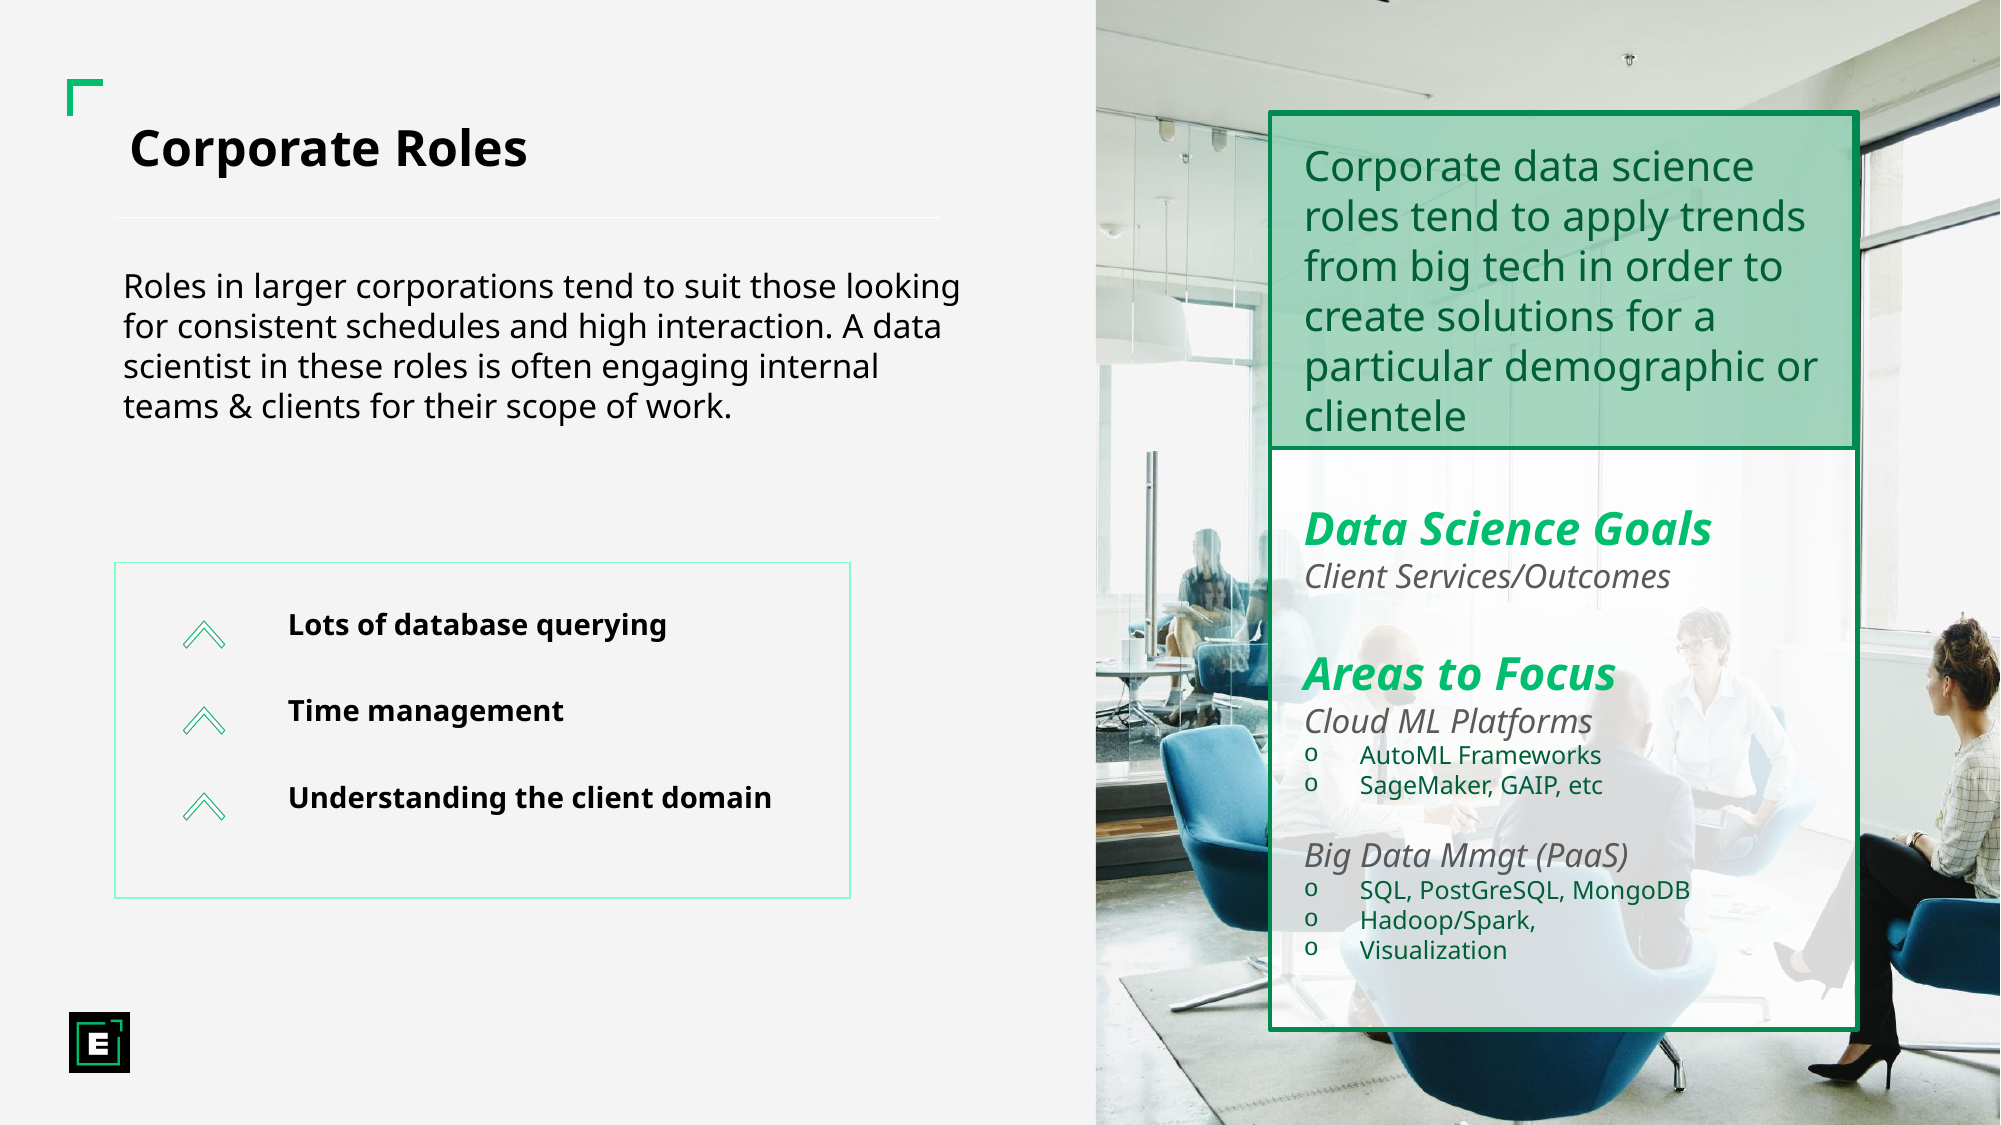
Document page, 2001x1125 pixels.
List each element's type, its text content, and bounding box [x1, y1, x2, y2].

picture [169, 680, 239, 760]
picture [169, 766, 239, 846]
picture [69, 1012, 130, 1073]
picture [1095, 0, 2000, 1125]
title Corporate Roles [115, 112, 940, 188]
picture [169, 595, 239, 675]
text_box Roles in larger corporations tend to suit those looking for consistent schedules and high interaction. A data scientist in these roles is often engaging internal teams & clients for their scope of work. [108, 258, 1000, 433]
list Lots of database querying Time management Understanding the client domain [115, 562, 850, 898]
